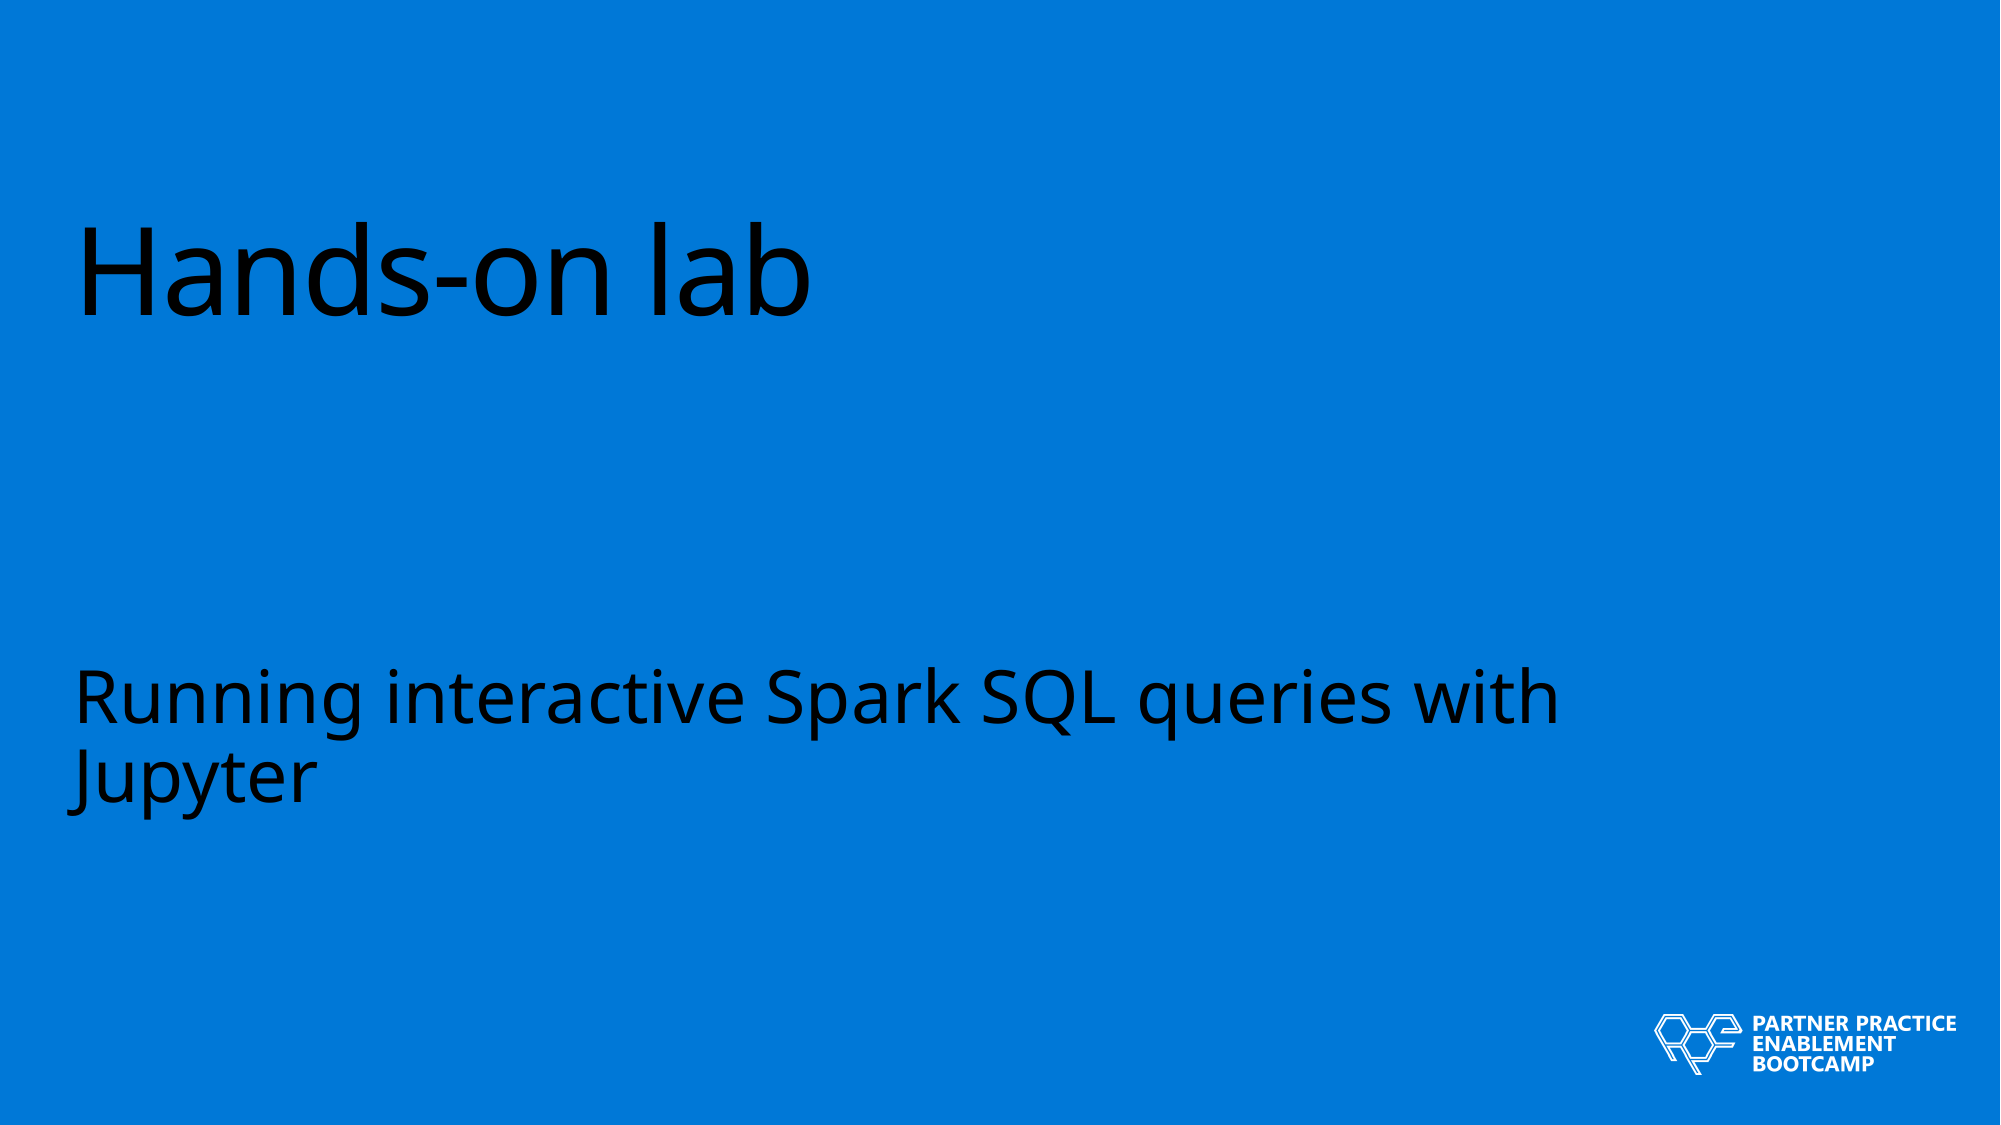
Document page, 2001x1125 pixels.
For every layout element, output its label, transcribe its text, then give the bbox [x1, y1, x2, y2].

picture [1653, 1011, 1956, 1078]
list Running interactive Spark SQL queries with Jupyter [0, 636, 1662, 931]
title Hands-on lab [0, 194, 1662, 636]
